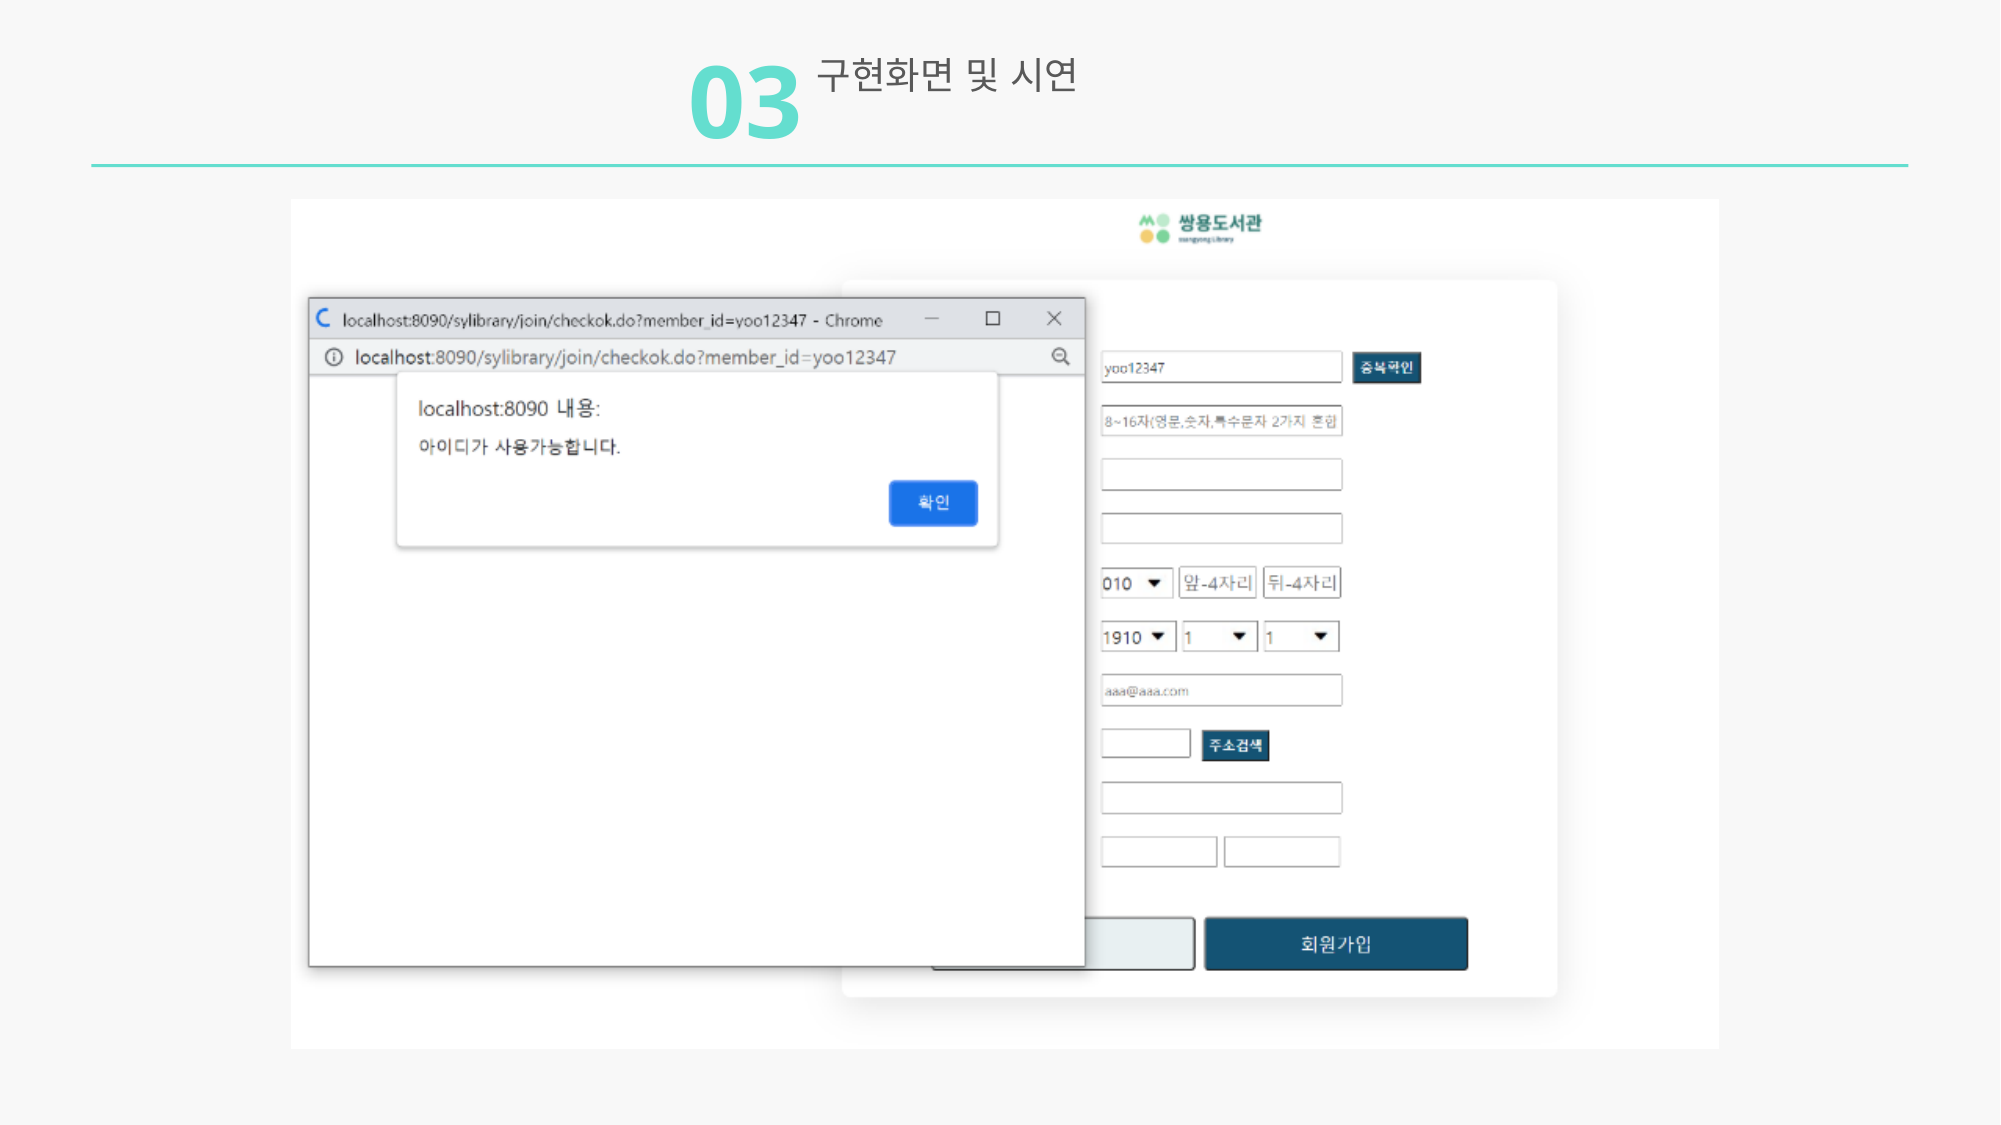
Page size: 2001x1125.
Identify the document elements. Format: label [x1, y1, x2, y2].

text_box [673, 30, 1327, 168]
text_box [1327, 163, 1909, 168]
text_box [90, 163, 673, 168]
picture [291, 199, 1719, 1049]
